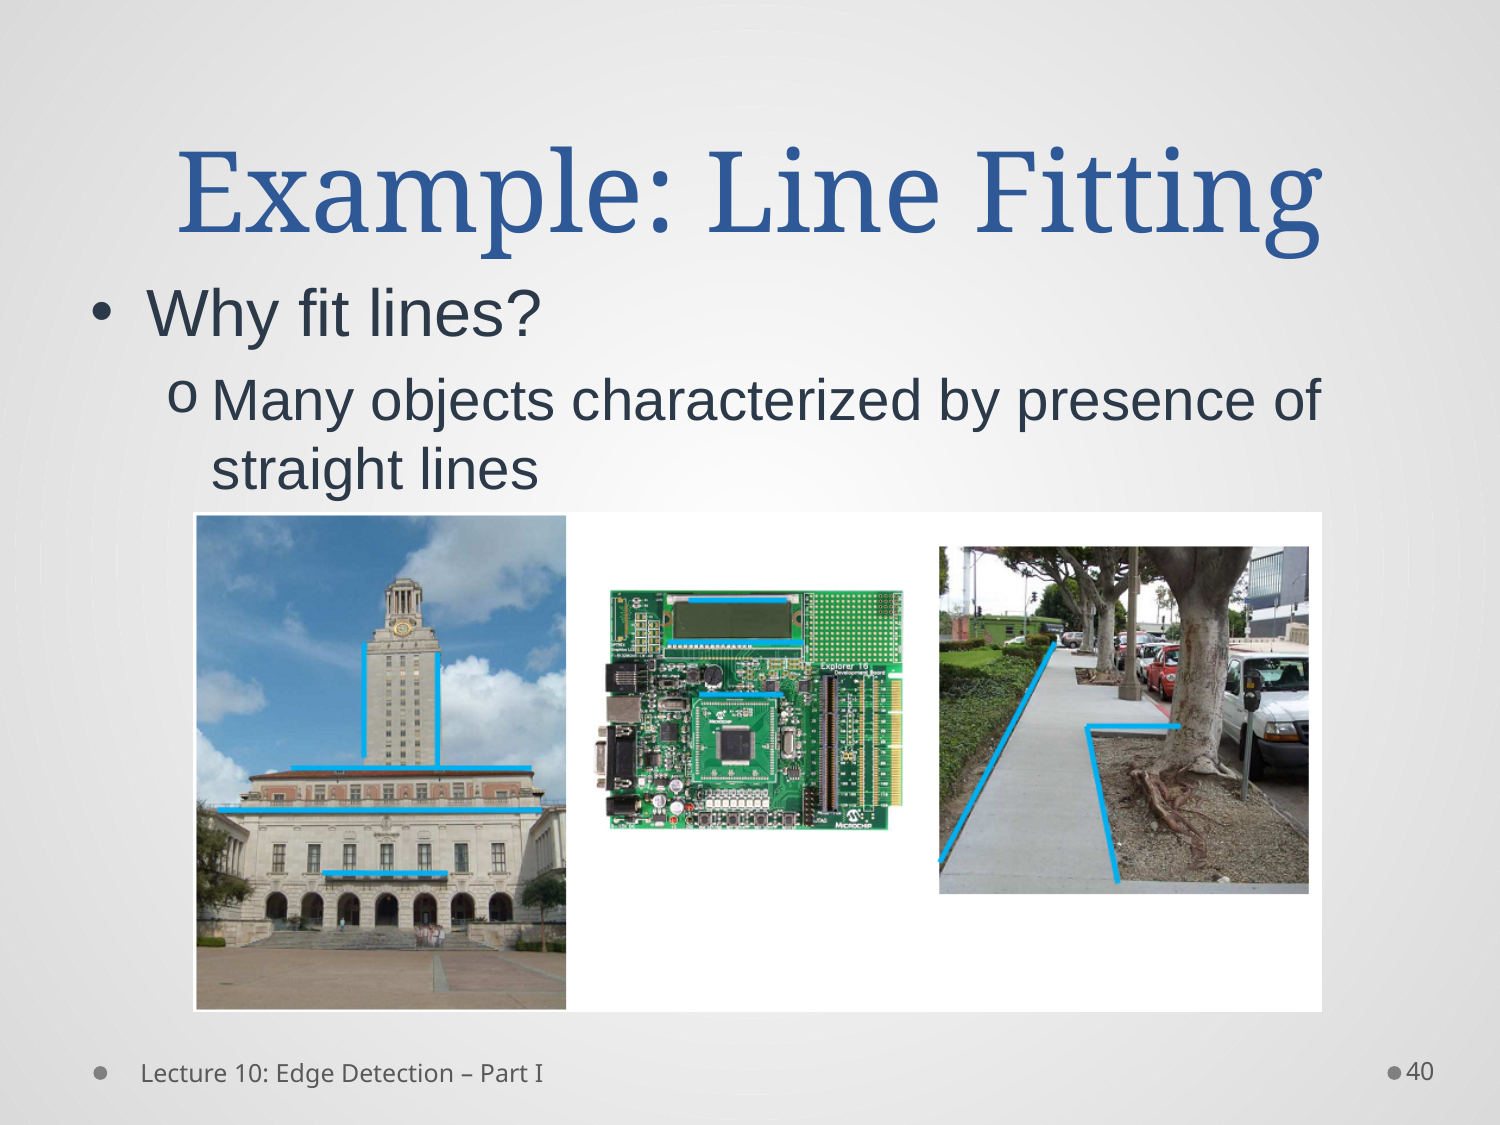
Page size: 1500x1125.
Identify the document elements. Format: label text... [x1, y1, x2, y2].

list Why fit lines? Many objects characterized by presence of straight lines [74, 262, 1426, 1006]
slide_number 40 [1401, 1042, 1494, 1103]
title Example: Line Fitting [75, 0, 1425, 262]
picture [193, 512, 1323, 1012]
